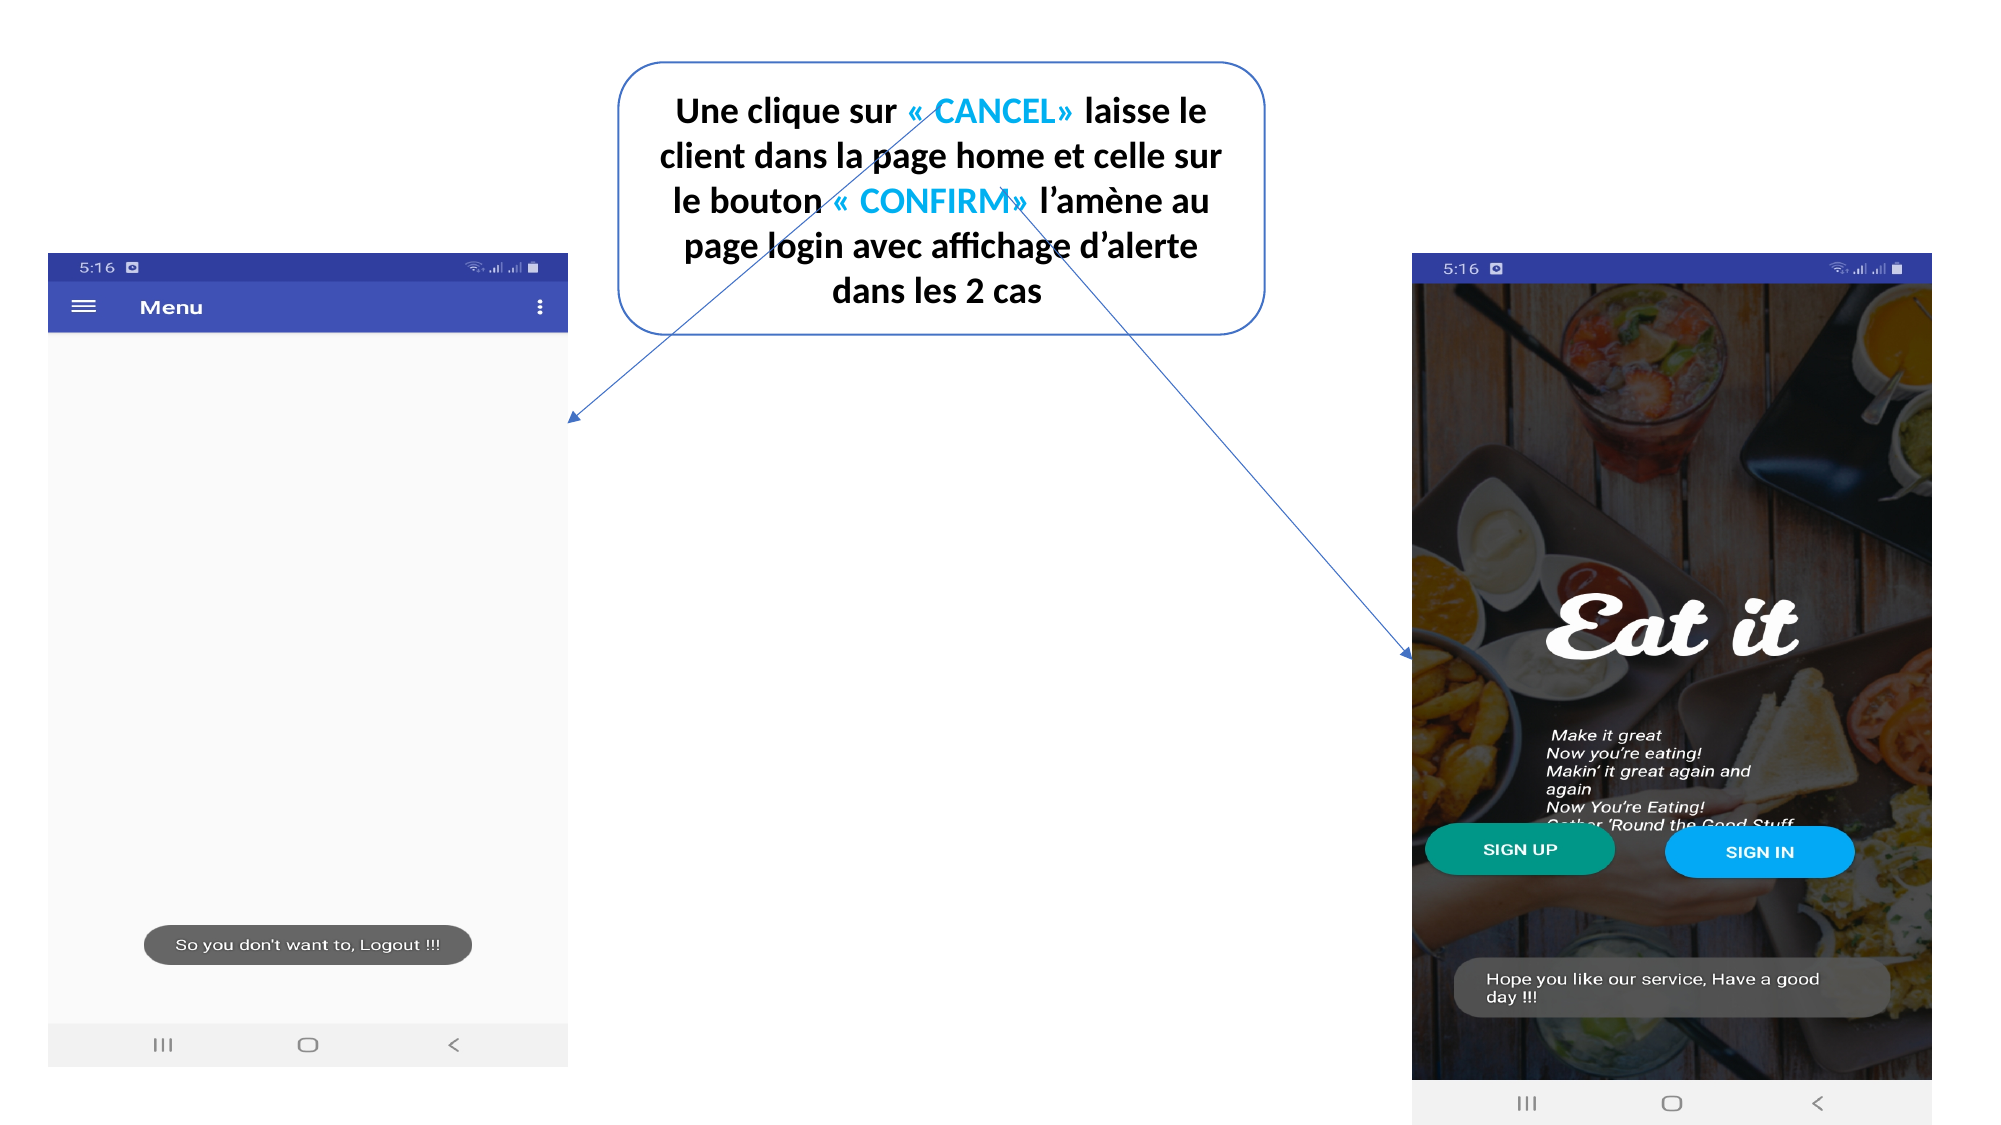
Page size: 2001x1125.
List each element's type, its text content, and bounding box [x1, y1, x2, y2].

picture [48, 253, 568, 1067]
picture [1412, 253, 1932, 1125]
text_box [567, 104, 942, 424]
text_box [999, 186, 1413, 660]
text_box Une clique sur « CANCEL» laisse le client dans la page home et celle sur le bouton « CONFIRM» l’amène au page login avec affichage d’alerte dans les 2 cas [617, 61, 1266, 336]
